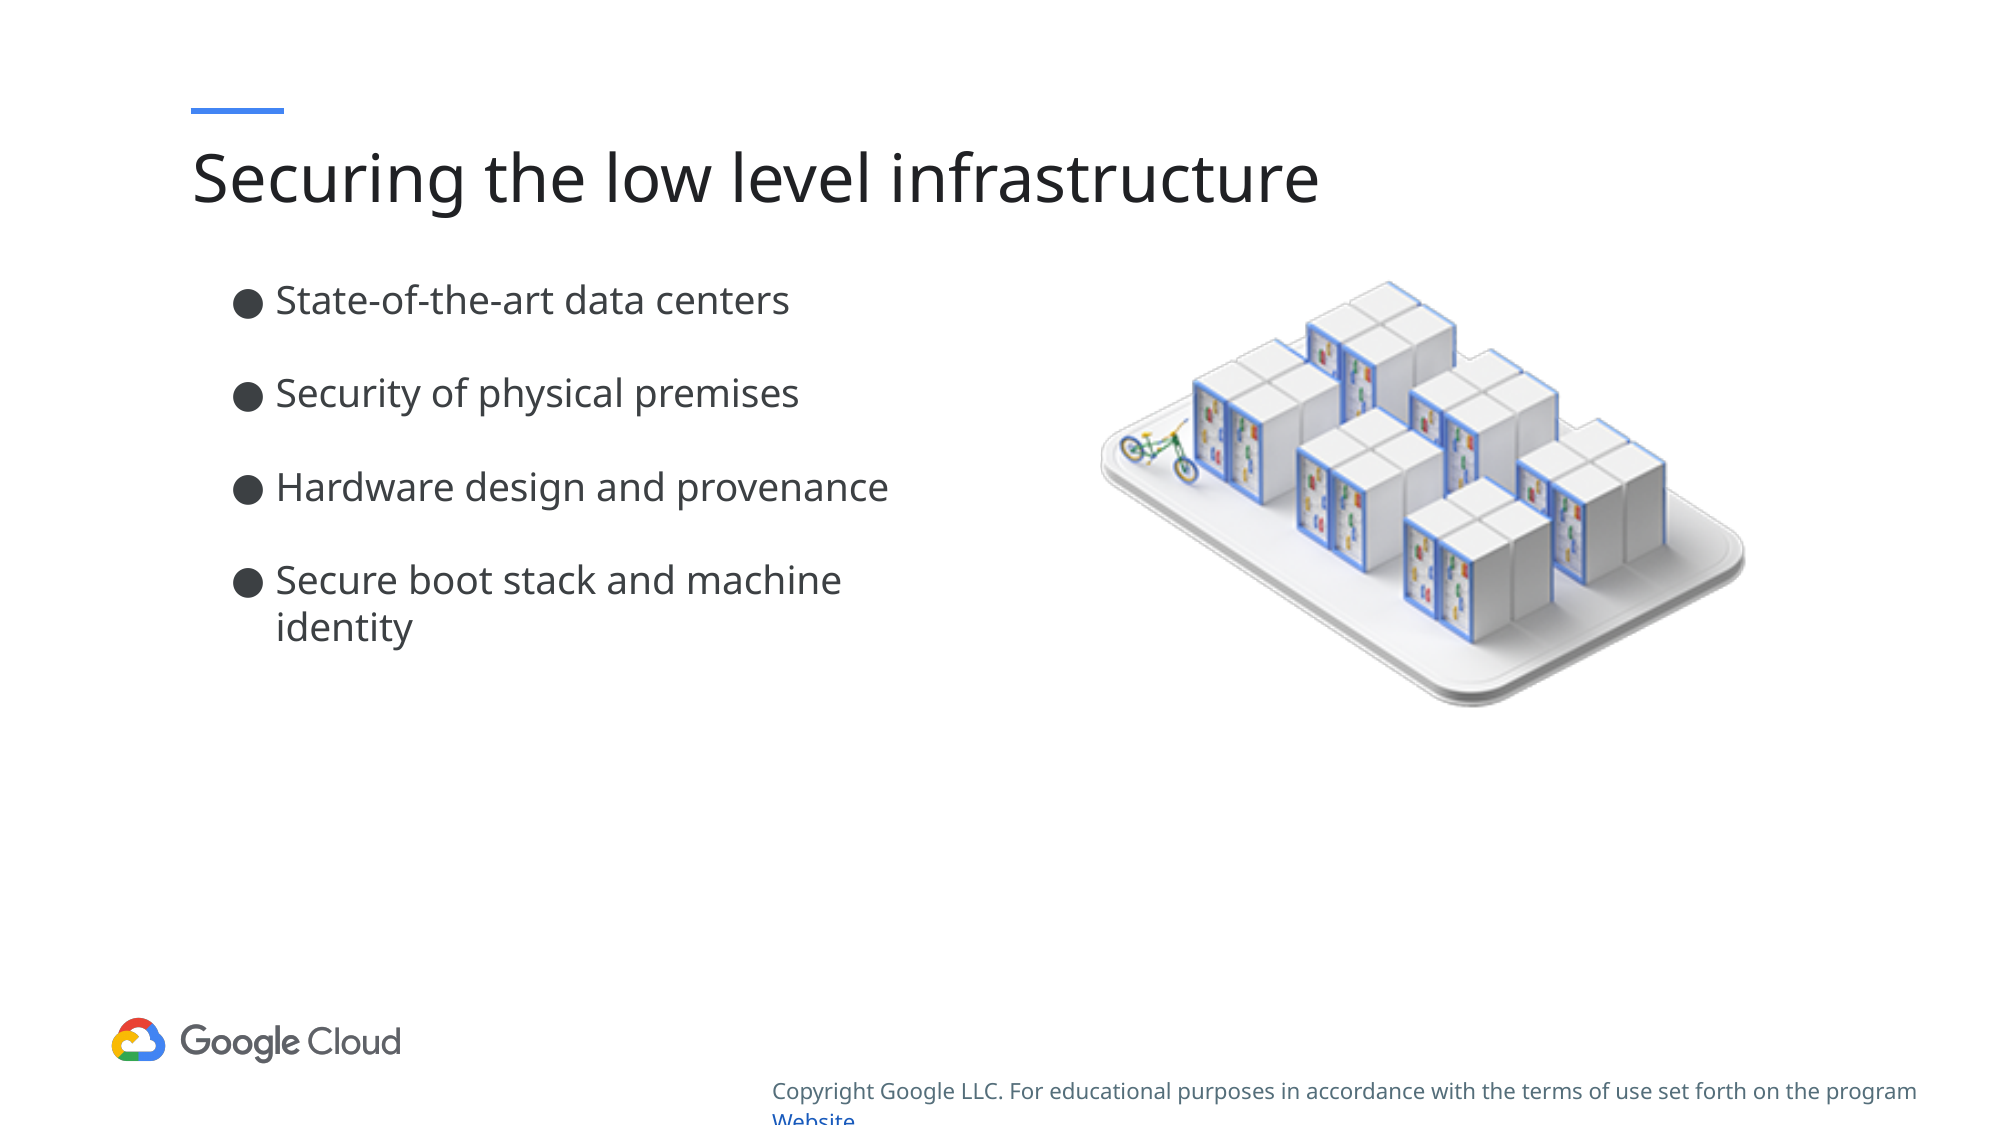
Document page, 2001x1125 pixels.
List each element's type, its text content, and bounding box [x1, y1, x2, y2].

picture [1099, 269, 1751, 722]
text_box Copyright Google LLC. For educational purposes in accordance with the terms of use set forth on the program Website. [752, 1052, 1990, 1111]
picture [110, 1012, 401, 1068]
list State-of-the-art data centers Security of physical premises Hardware design and provenance Secure boot stack and machine identity [190, 265, 984, 1007]
title Securing the low level infrastructure [182, 126, 1799, 251]
